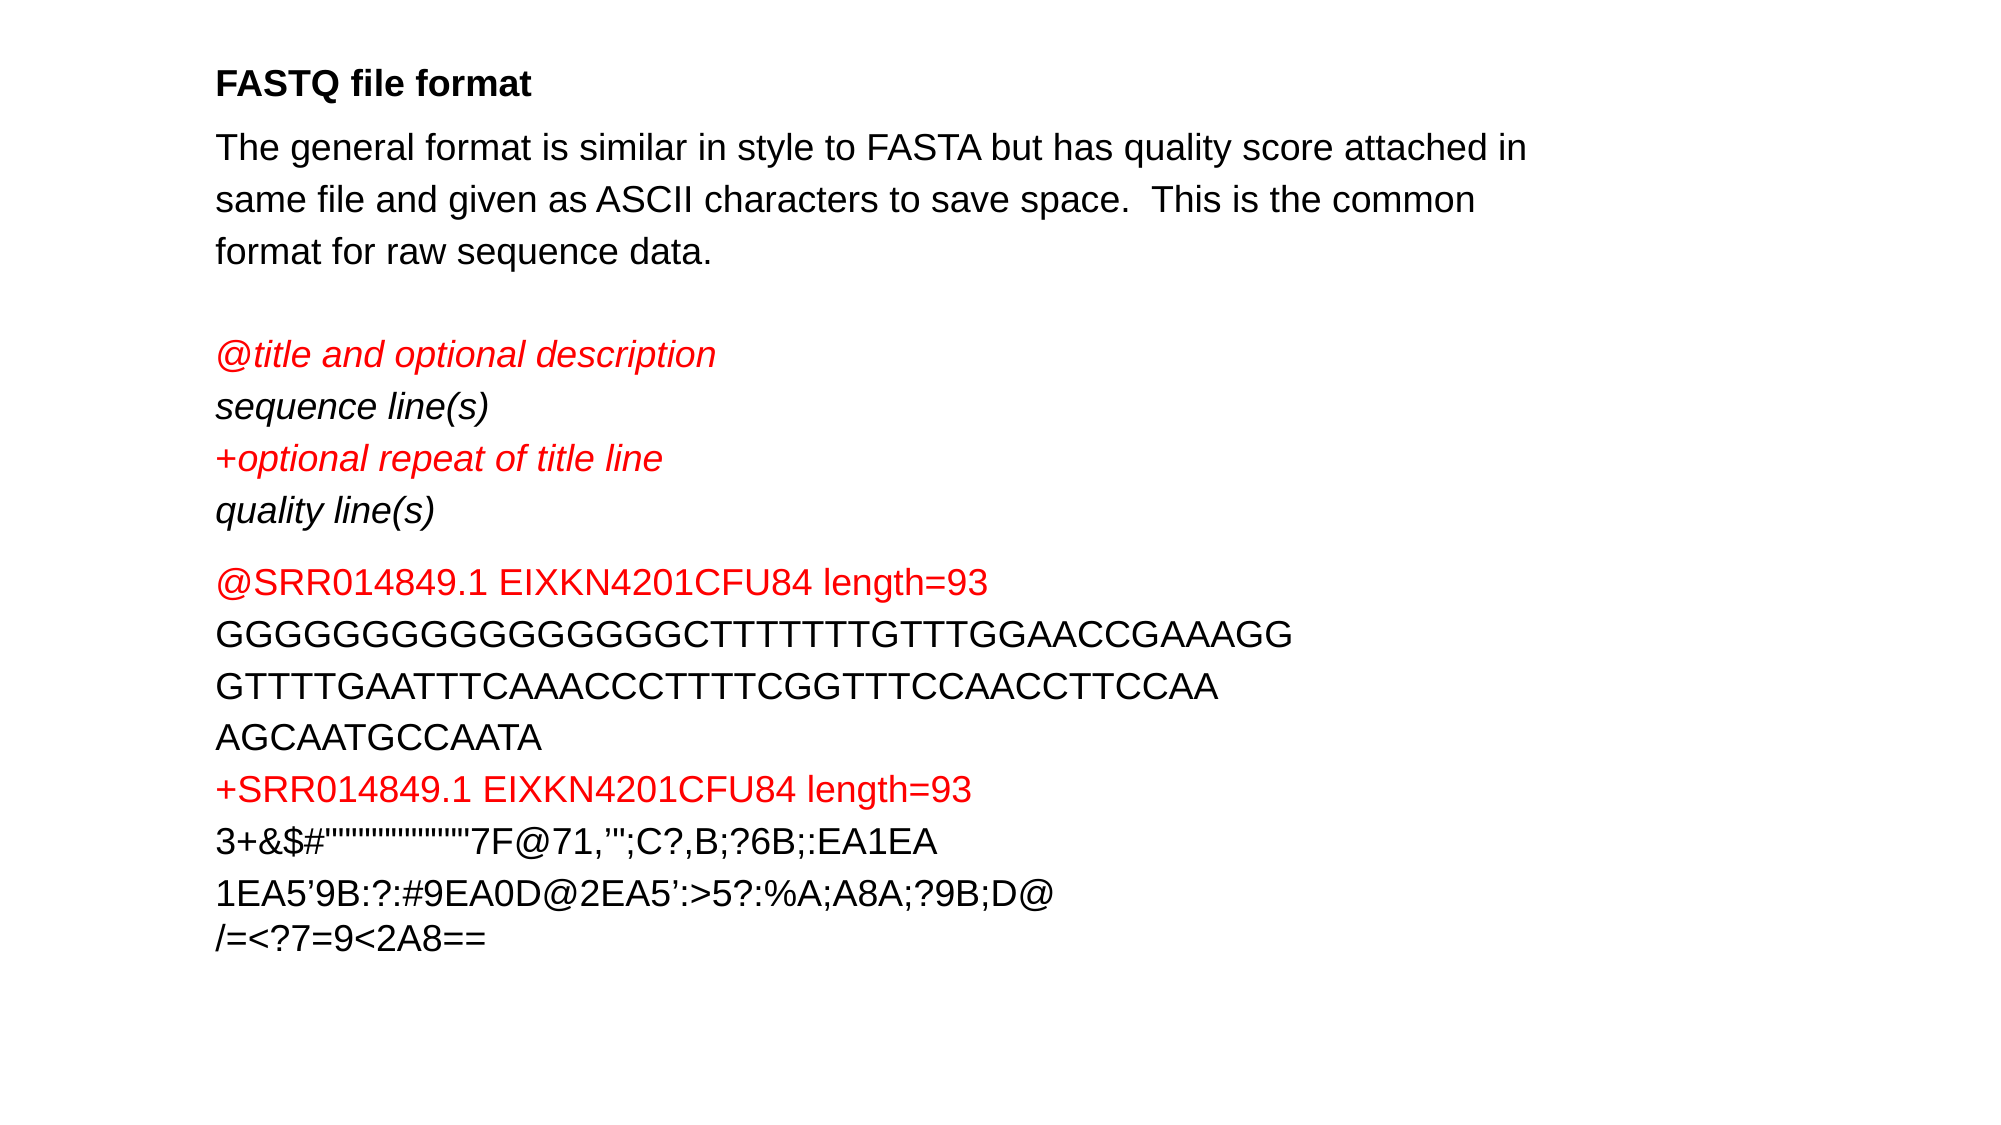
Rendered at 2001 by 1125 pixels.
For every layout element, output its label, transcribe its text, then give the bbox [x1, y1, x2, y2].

text_box FASTQ file format The general format is similar in style to FASTA but has quality score attached in same file and given as ASCII characters to save space. This is the common format for raw sequence data. @title and optional description sequence line(s) +optional repeat of title line quality line(s) @SRR014849.1 EIXKN4201CFU84 length=93 GGGGGGGGGGGGGGGGCTTTTTTTGTTTGGAACCGAAAGG GTTTTGAATTTCAAACCCTTTTCGGTTTCCAACCTTCCAA AGCAATGCCAATA +SRR014849.1 EIXKN4201CFU84 length=93 3+&$#"""""""""""7F@71,’";C?,B;?6B;:EA1EA 1EA5’9B:?:#9EA0D@2EA5’:>5?:%A;A8A;?9B;D@ /=<?7=9<2A8== [200, 45, 1605, 966]
